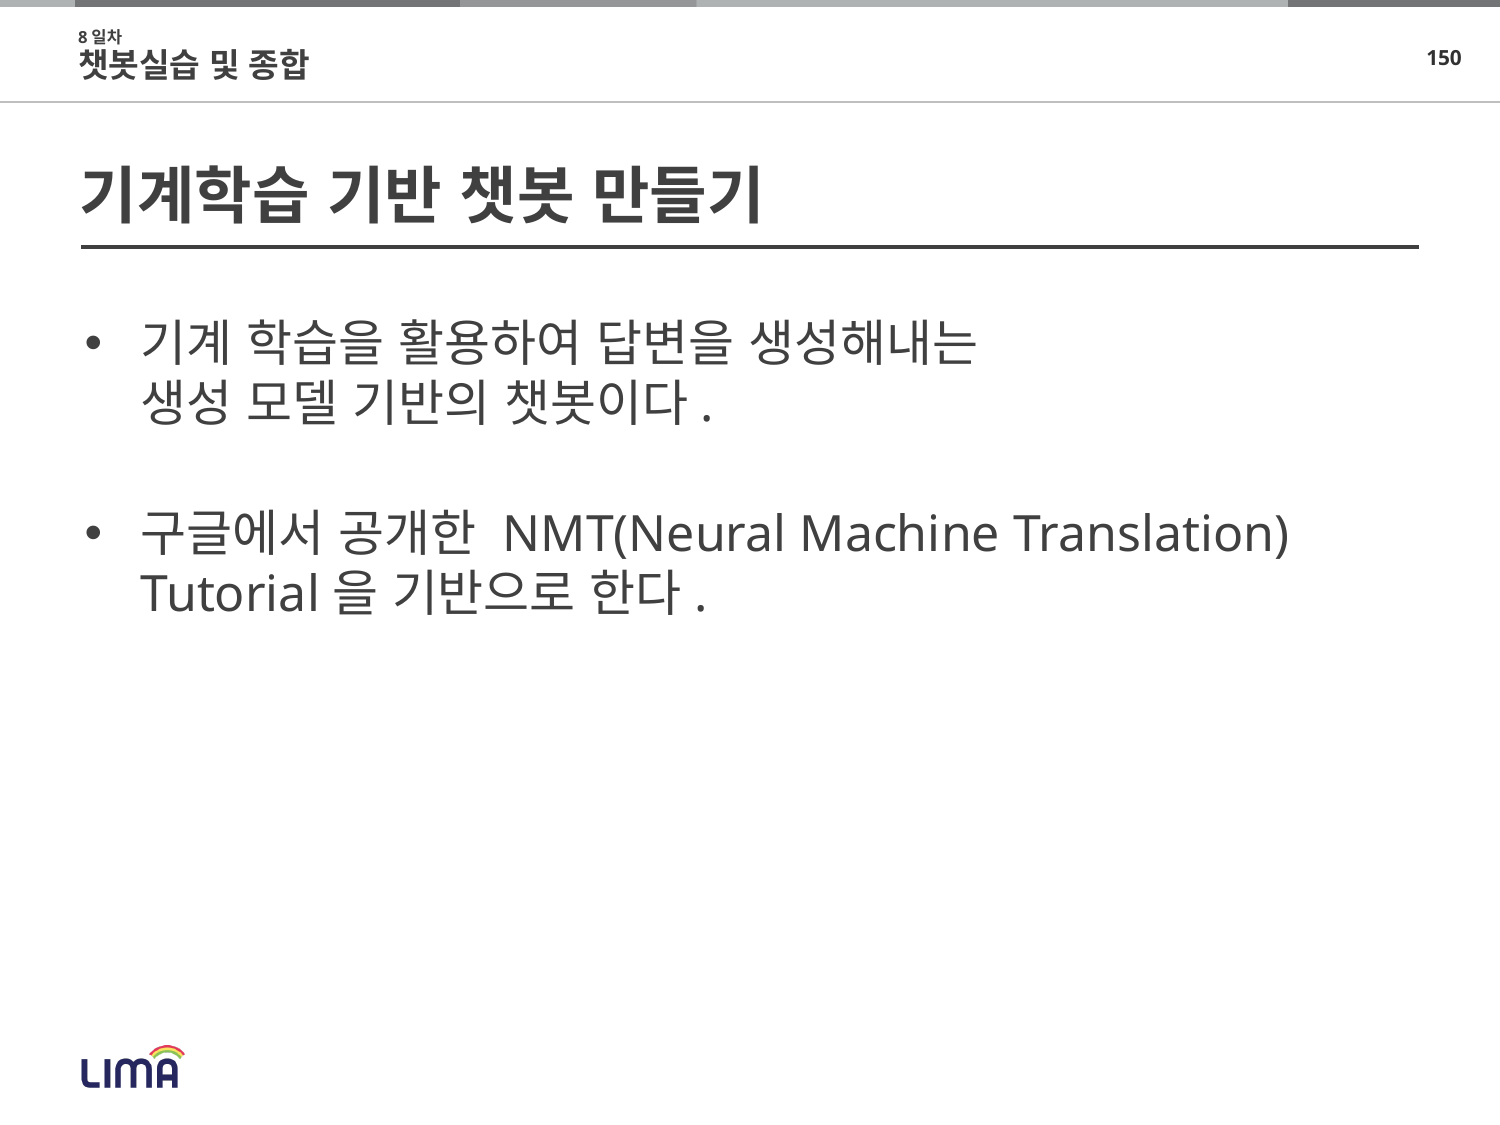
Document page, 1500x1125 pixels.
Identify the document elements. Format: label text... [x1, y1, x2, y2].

picture [0, 0, 1500, 23]
text_box 8일차 챗봇실습 및 종합 [61, 21, 476, 93]
picture [81, 1045, 185, 1088]
list 기계 학습을 활용하여 답변을 생성해내는 생성 모델 기반의 챗봇이다. 구글에서 공개한 NMT(Neural Machine Translation) Tutorial을 기반으로 한다. [69, 304, 1401, 966]
title 기계학습 기반 챗봇 만들기 [65, 148, 1416, 257]
